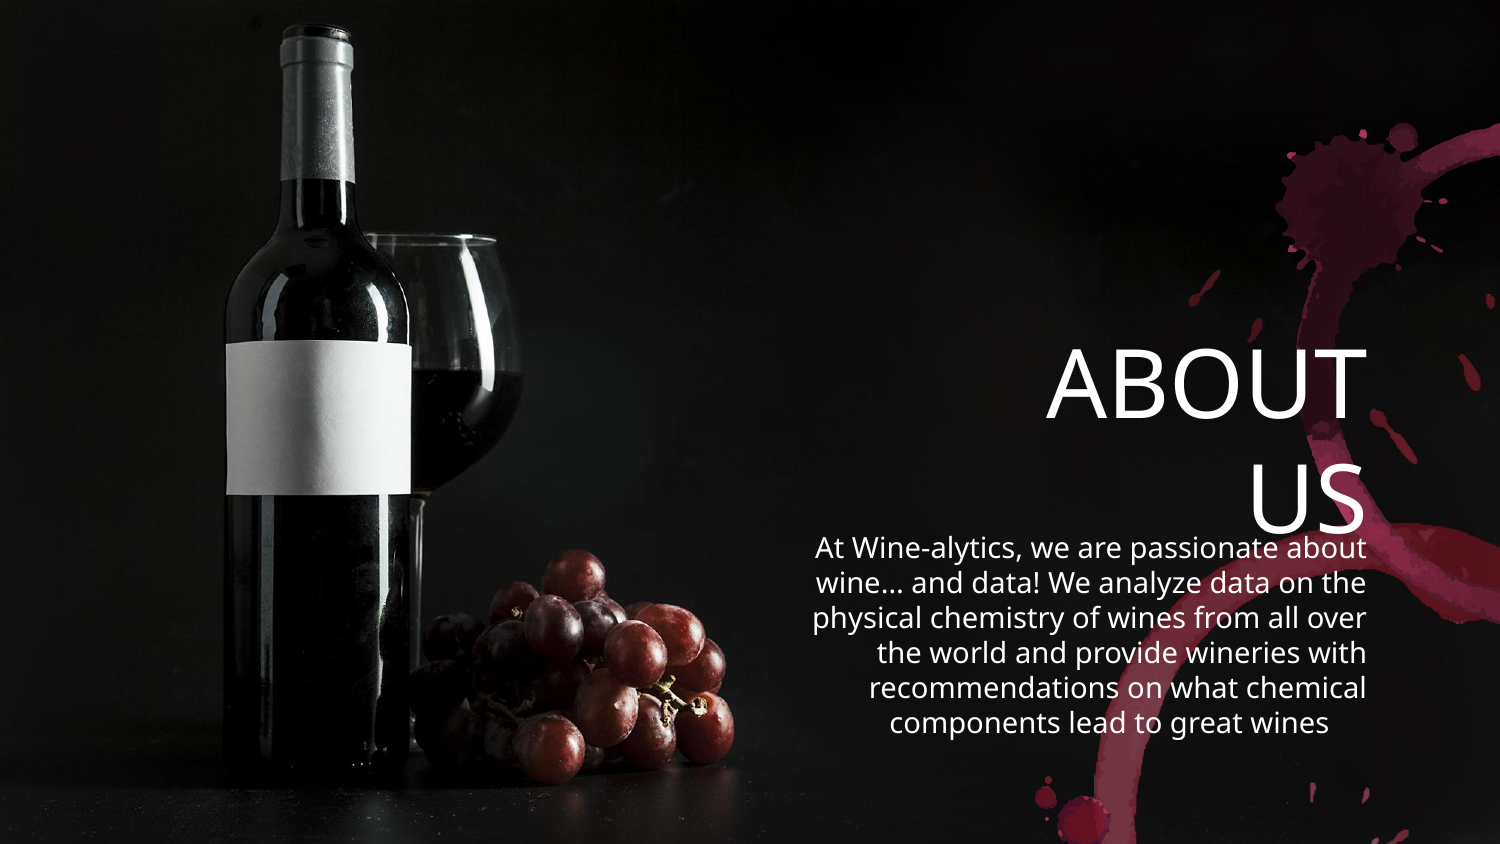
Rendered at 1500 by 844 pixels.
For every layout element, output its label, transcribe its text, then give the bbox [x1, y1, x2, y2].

subtitle At Wine-alytics, we are passionate about wine… and data! We analyze data on the physical chemistry of wines from all over the world and provide wineries with recommendations on what chemical components lead to great wines [795, 476, 1383, 755]
picture [0, 0, 1500, 844]
title ABOUT US [933, 294, 1383, 476]
